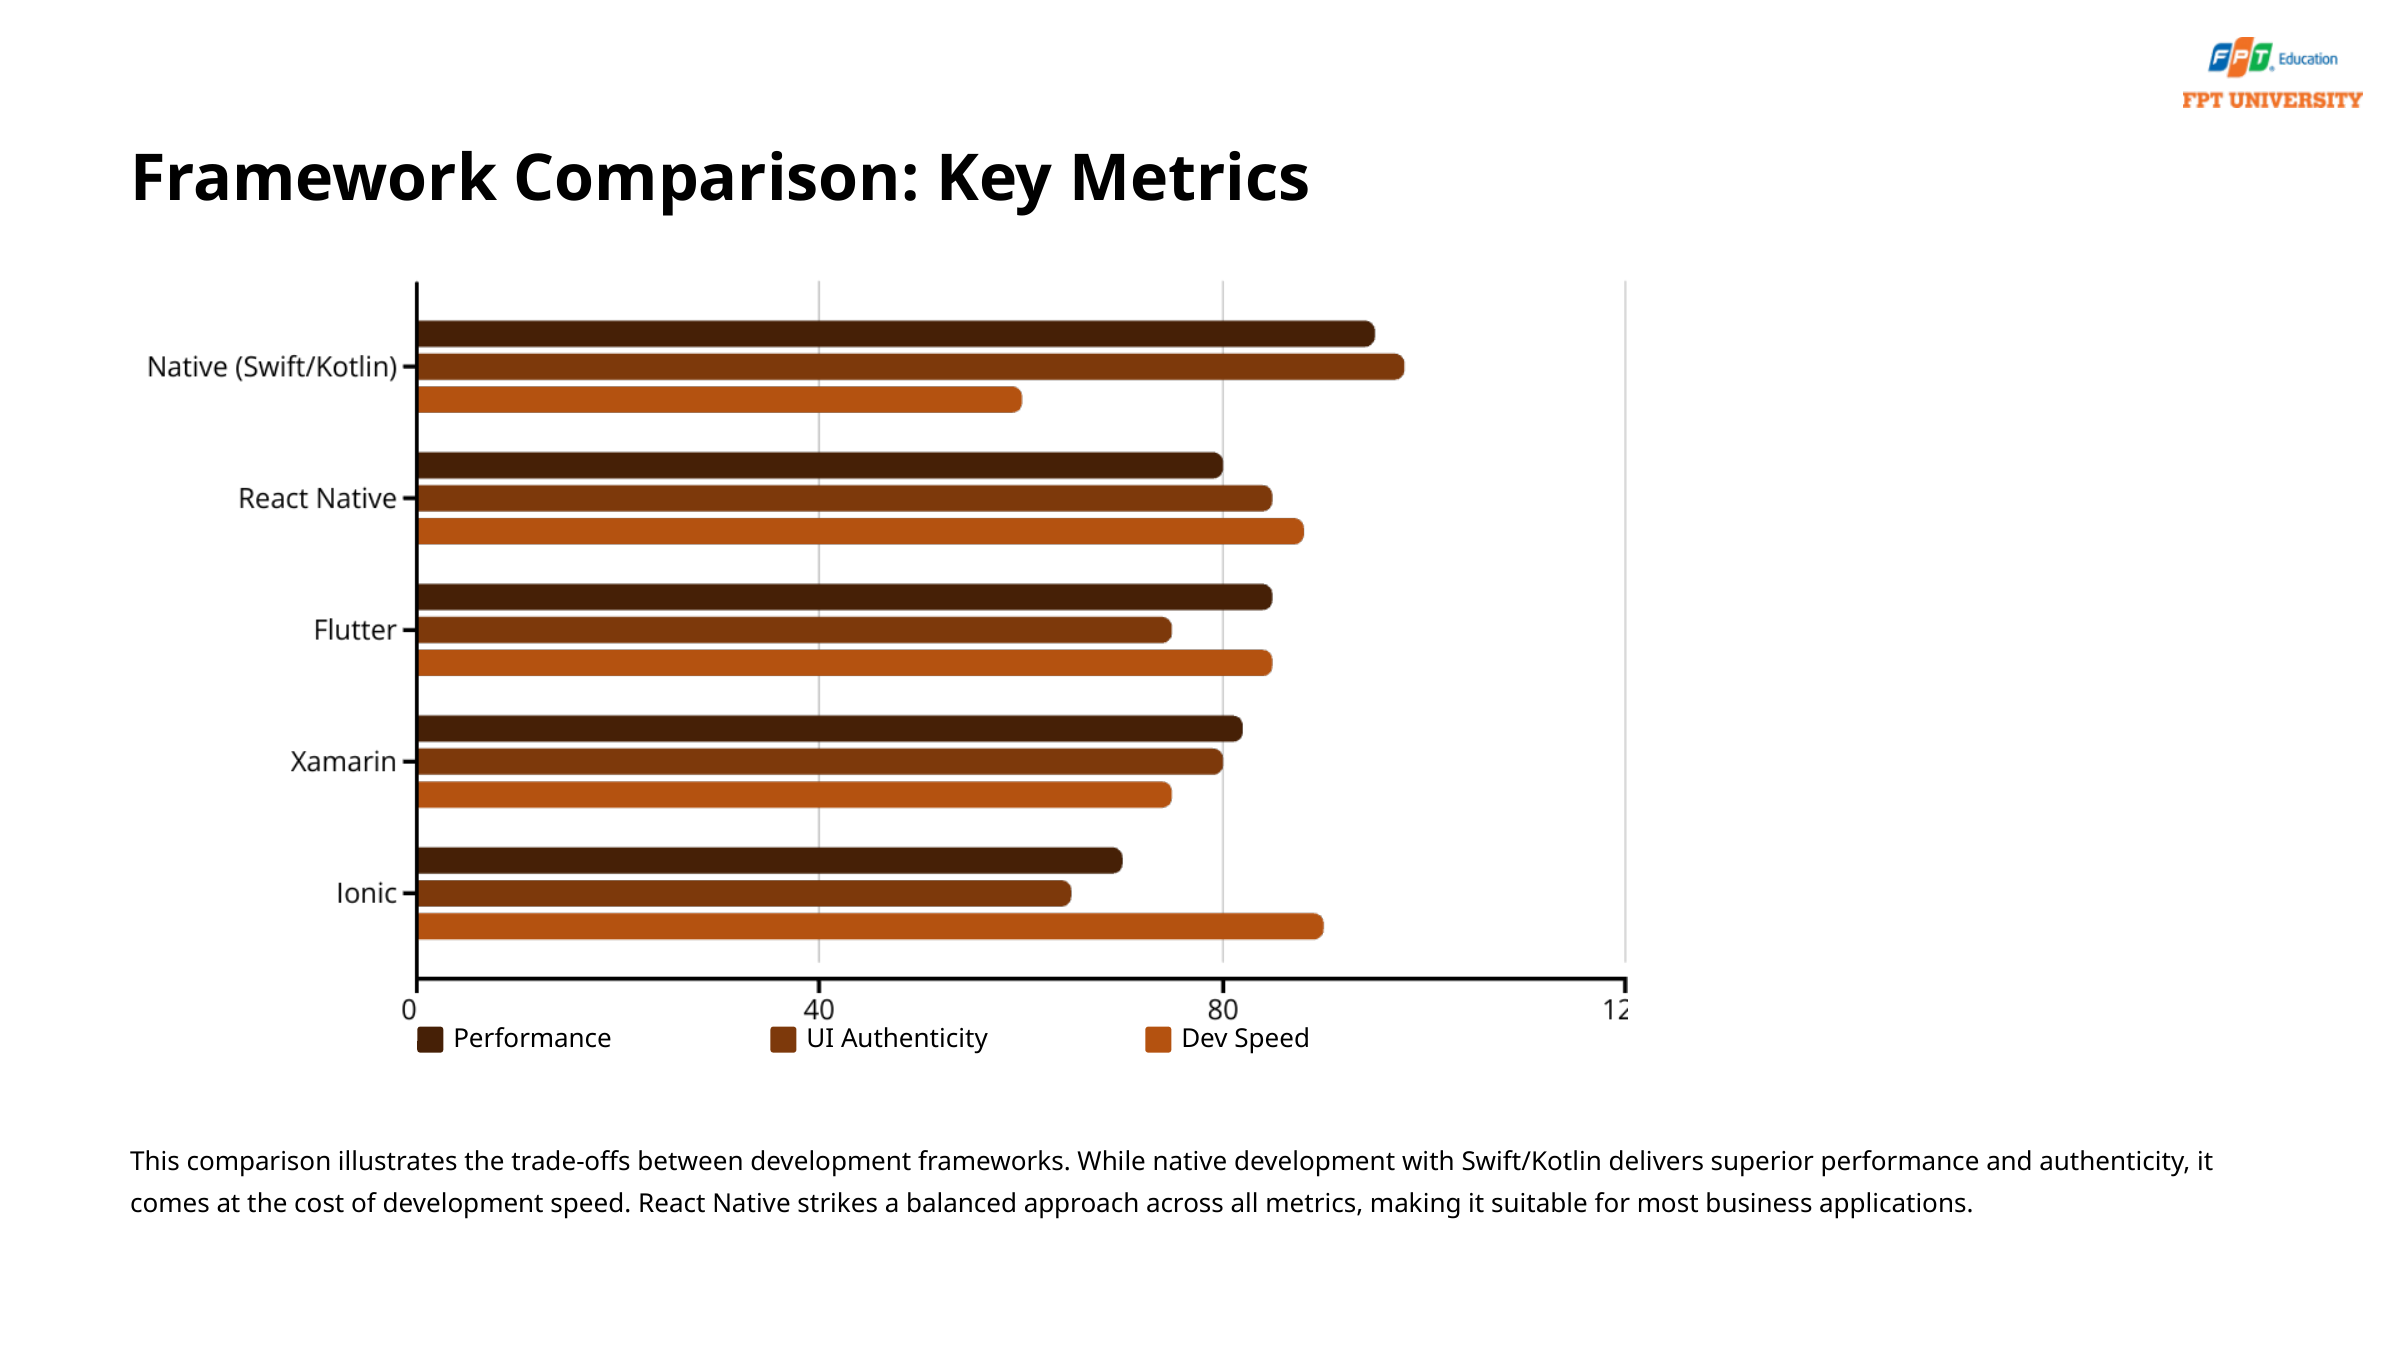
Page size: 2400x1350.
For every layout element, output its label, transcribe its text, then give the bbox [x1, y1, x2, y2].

picture [2182, 37, 2363, 108]
text_box UI Authenticity [806, 1027, 988, 1053]
text_box This comparison illustrates the trade-offs between development frameworks. While native development with Swift/Kotlin delivers superior performance and authenticity, it comes at the cost of development speed. React Native strikes a balanced approach across all metrics, making it suitable for most business applications. [130, 1133, 2270, 1218]
text_box [1145, 1027, 1172, 1053]
text_box Performance [453, 1027, 613, 1053]
text_box [417, 1027, 444, 1053]
picture [130, 265, 1628, 1027]
text_box [770, 1027, 797, 1053]
text_box Dev Speed [1181, 1027, 1316, 1053]
text_box Framework Comparison: Key Metrics [130, 132, 1308, 214]
